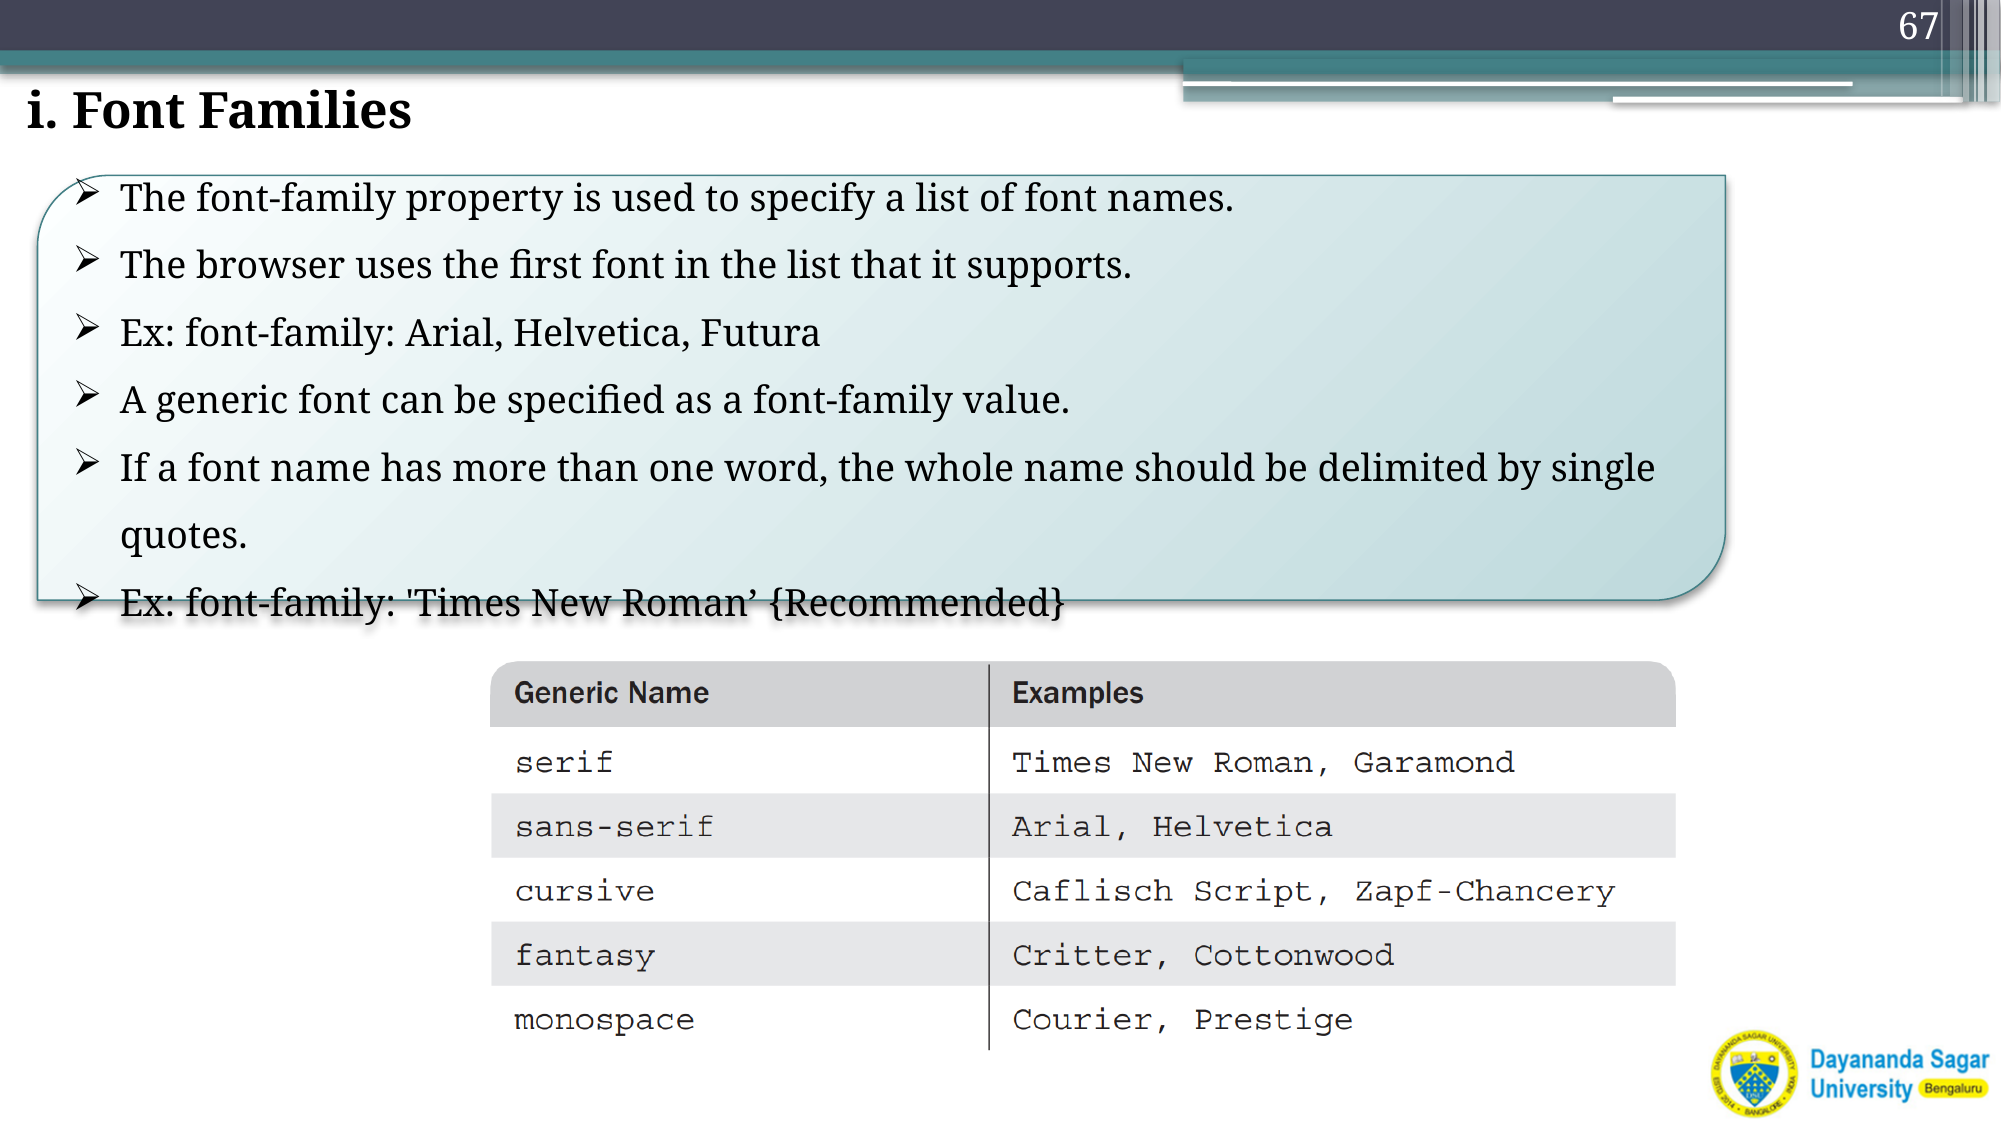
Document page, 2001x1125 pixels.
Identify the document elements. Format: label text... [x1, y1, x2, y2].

text_box The font-family property is used to specify a list of font names. The browser uses the first font in the list that it supports. Ex: font-family: Arial, Helvetica, Futura A generic font can be specified as a font-family value. If a font name has more than one word, the whole name should be delimited by single quotes. Ex: font-family: 'Times New Roman’ {Recommended} [36, 174, 1727, 601]
text_box i. Font Families [12, 70, 1150, 146]
slide_number 67 [1788, 0, 1955, 61]
picture [477, 648, 1996, 1125]
